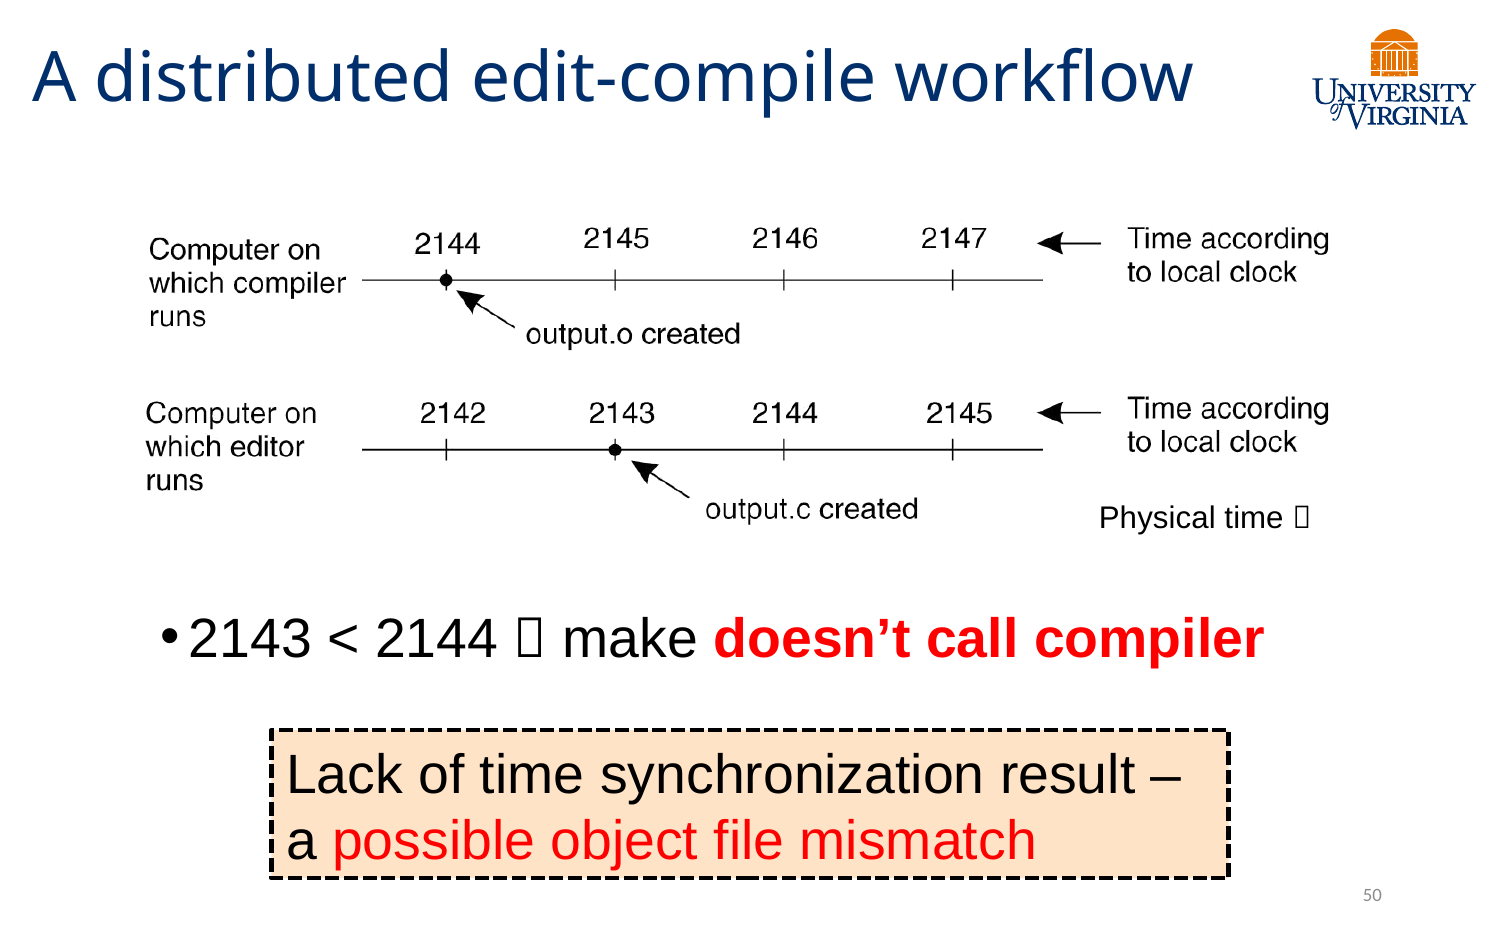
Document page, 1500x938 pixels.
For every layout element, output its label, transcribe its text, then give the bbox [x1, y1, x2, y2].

text_box Physical time  [1084, 525, 1327, 543]
list 2143 < 2144  make doesn’t call compiler [145, 601, 1344, 702]
picture [145, 220, 1329, 525]
title A distributed edit-compile workflow [17, 14, 1297, 145]
text_box Lack of time synchronization result – a possible object file mismatch [271, 730, 1229, 879]
slide_number 50 [1059, 868, 1397, 919]
